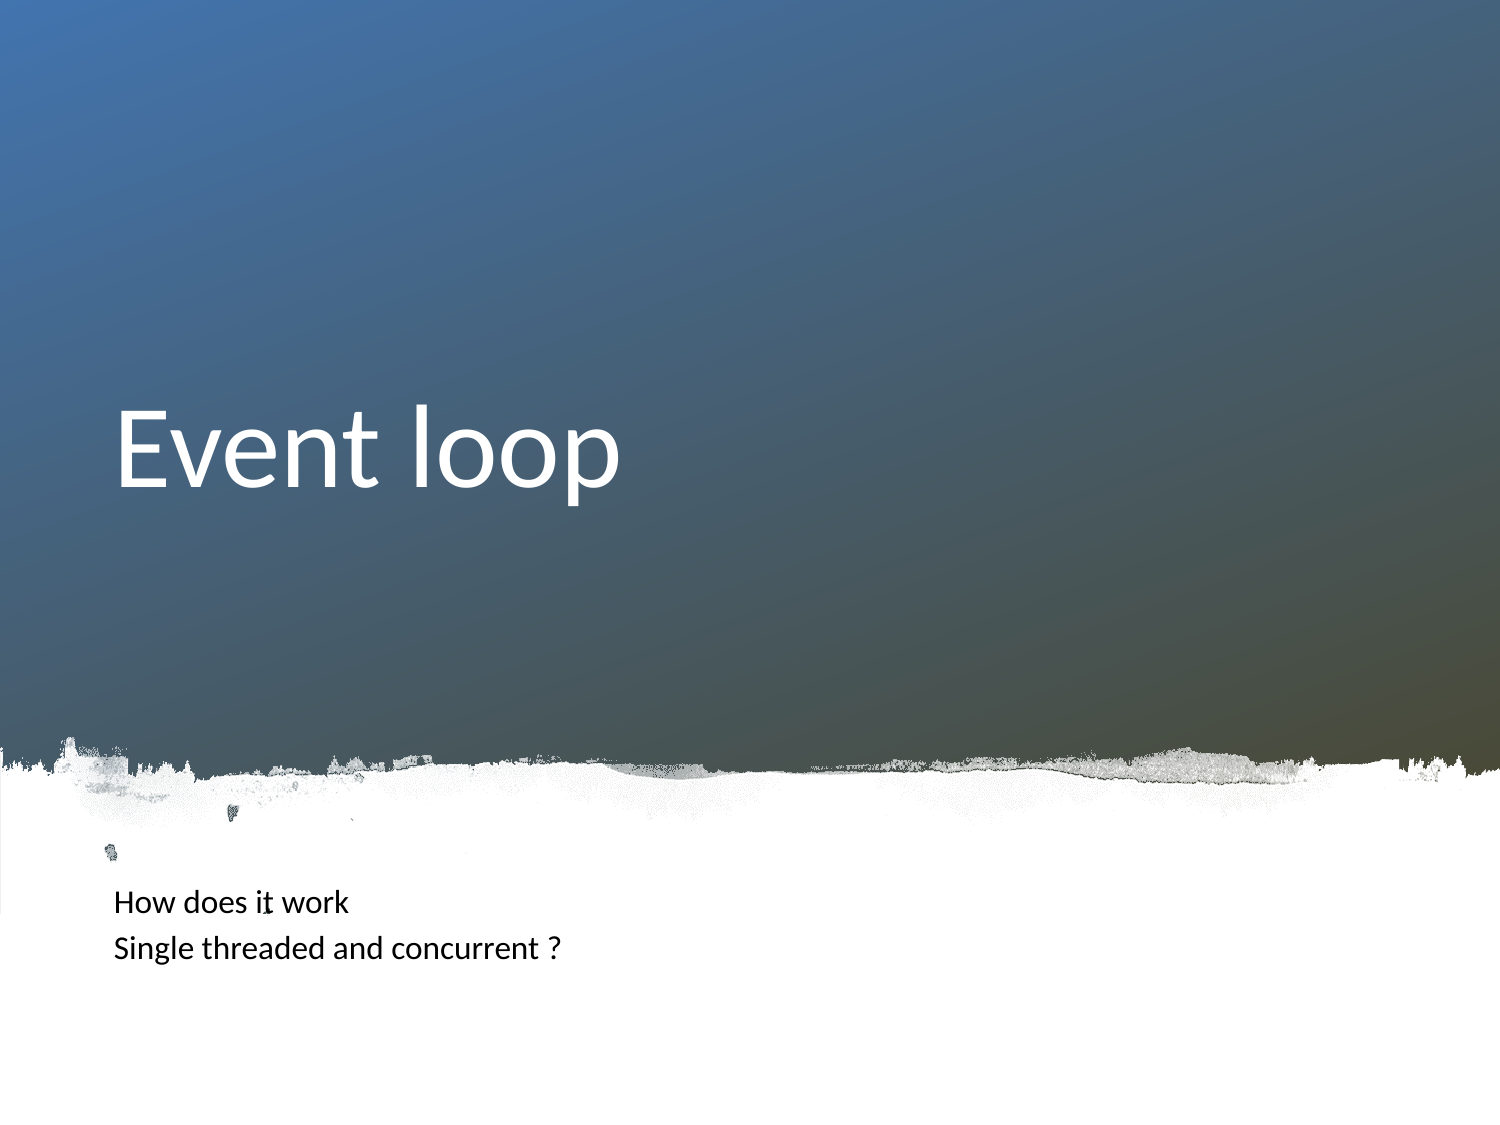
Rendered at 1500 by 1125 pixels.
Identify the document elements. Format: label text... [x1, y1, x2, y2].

text_box [0, 0, 1500, 624]
picture [0, 624, 1500, 1125]
title Event loop [98, 195, 1332, 623]
